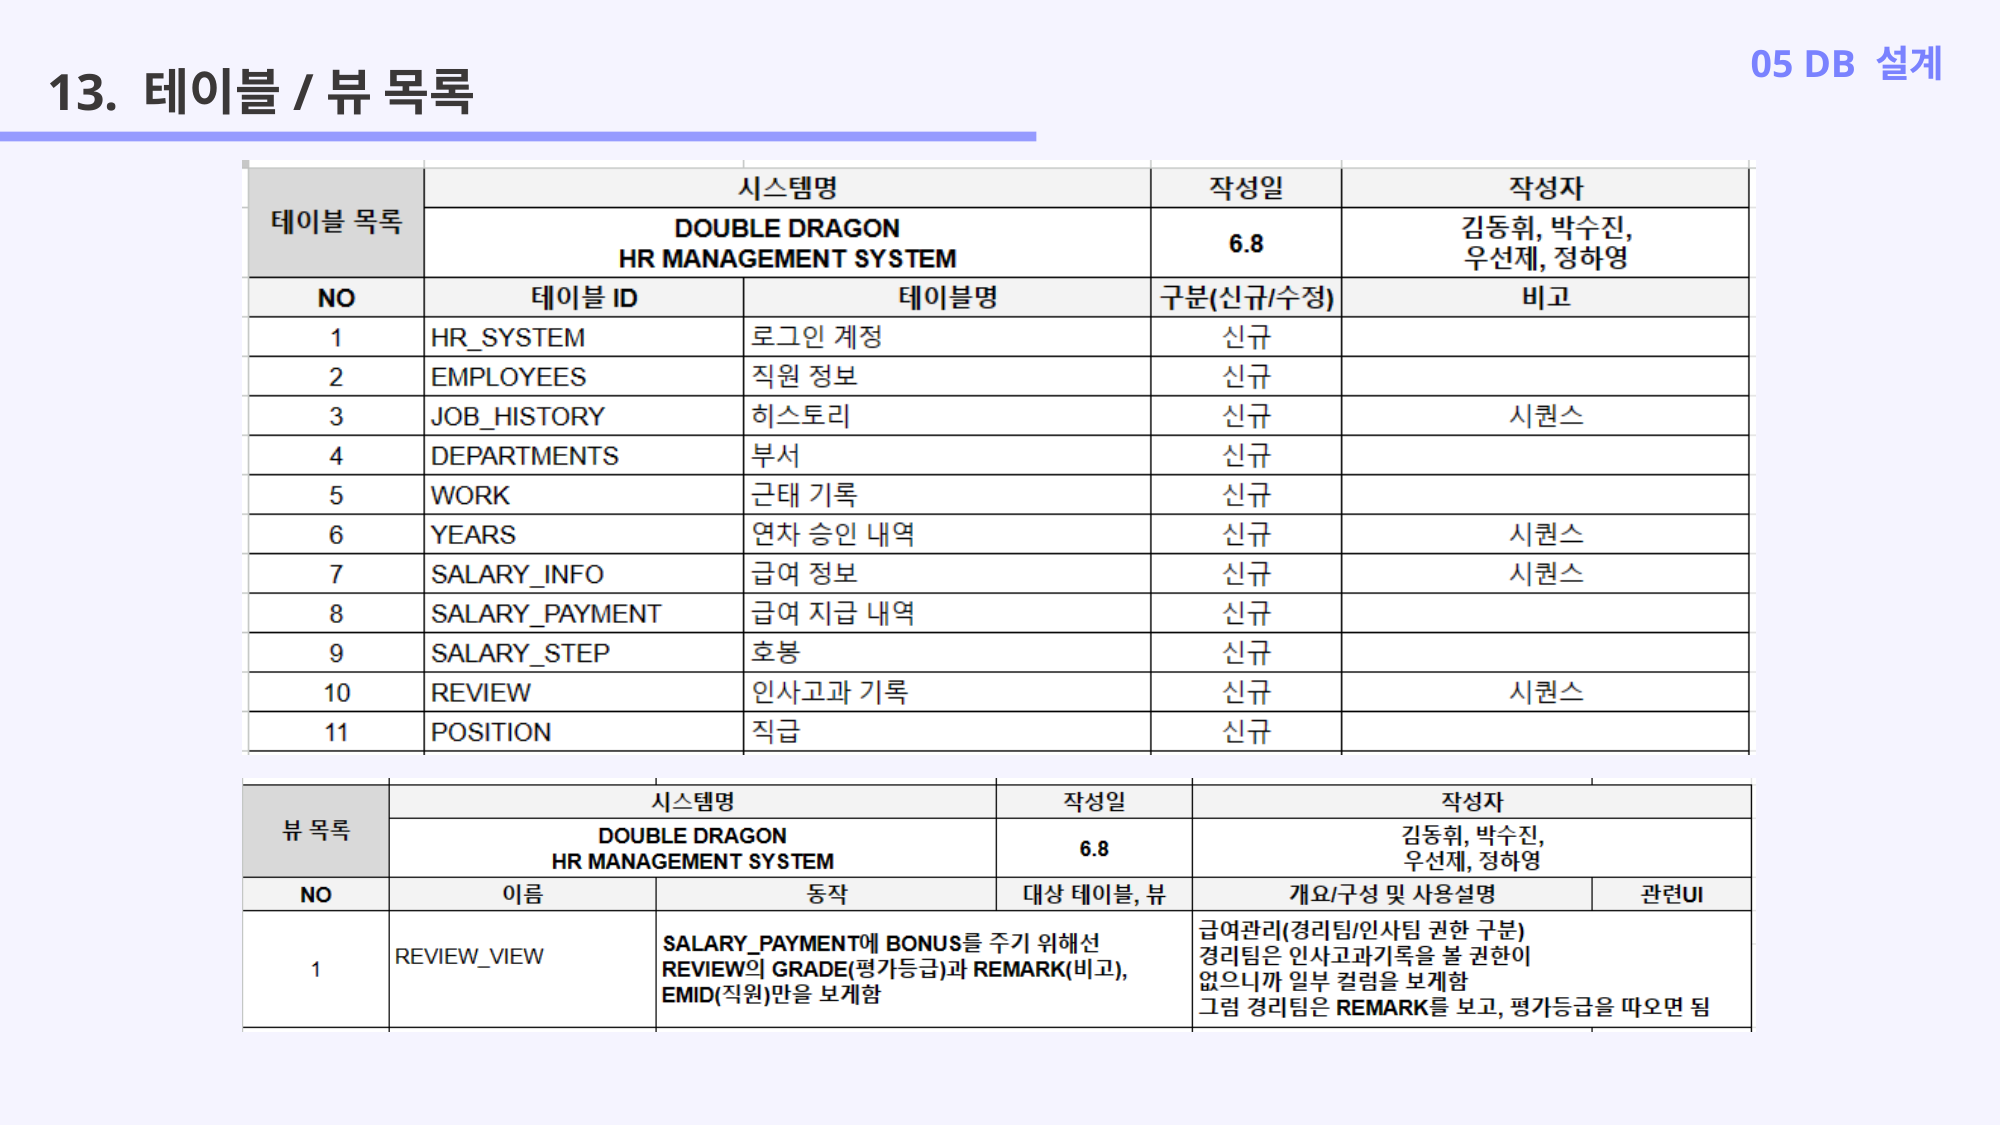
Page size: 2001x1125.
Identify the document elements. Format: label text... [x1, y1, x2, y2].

text_box [0, 131, 1037, 142]
picture [242, 160, 1756, 755]
picture [242, 778, 1756, 1032]
text_box 13. 테이블/뷰 목록 [32, 53, 878, 129]
text_box 05 DB 설계 [1509, 32, 1959, 92]
